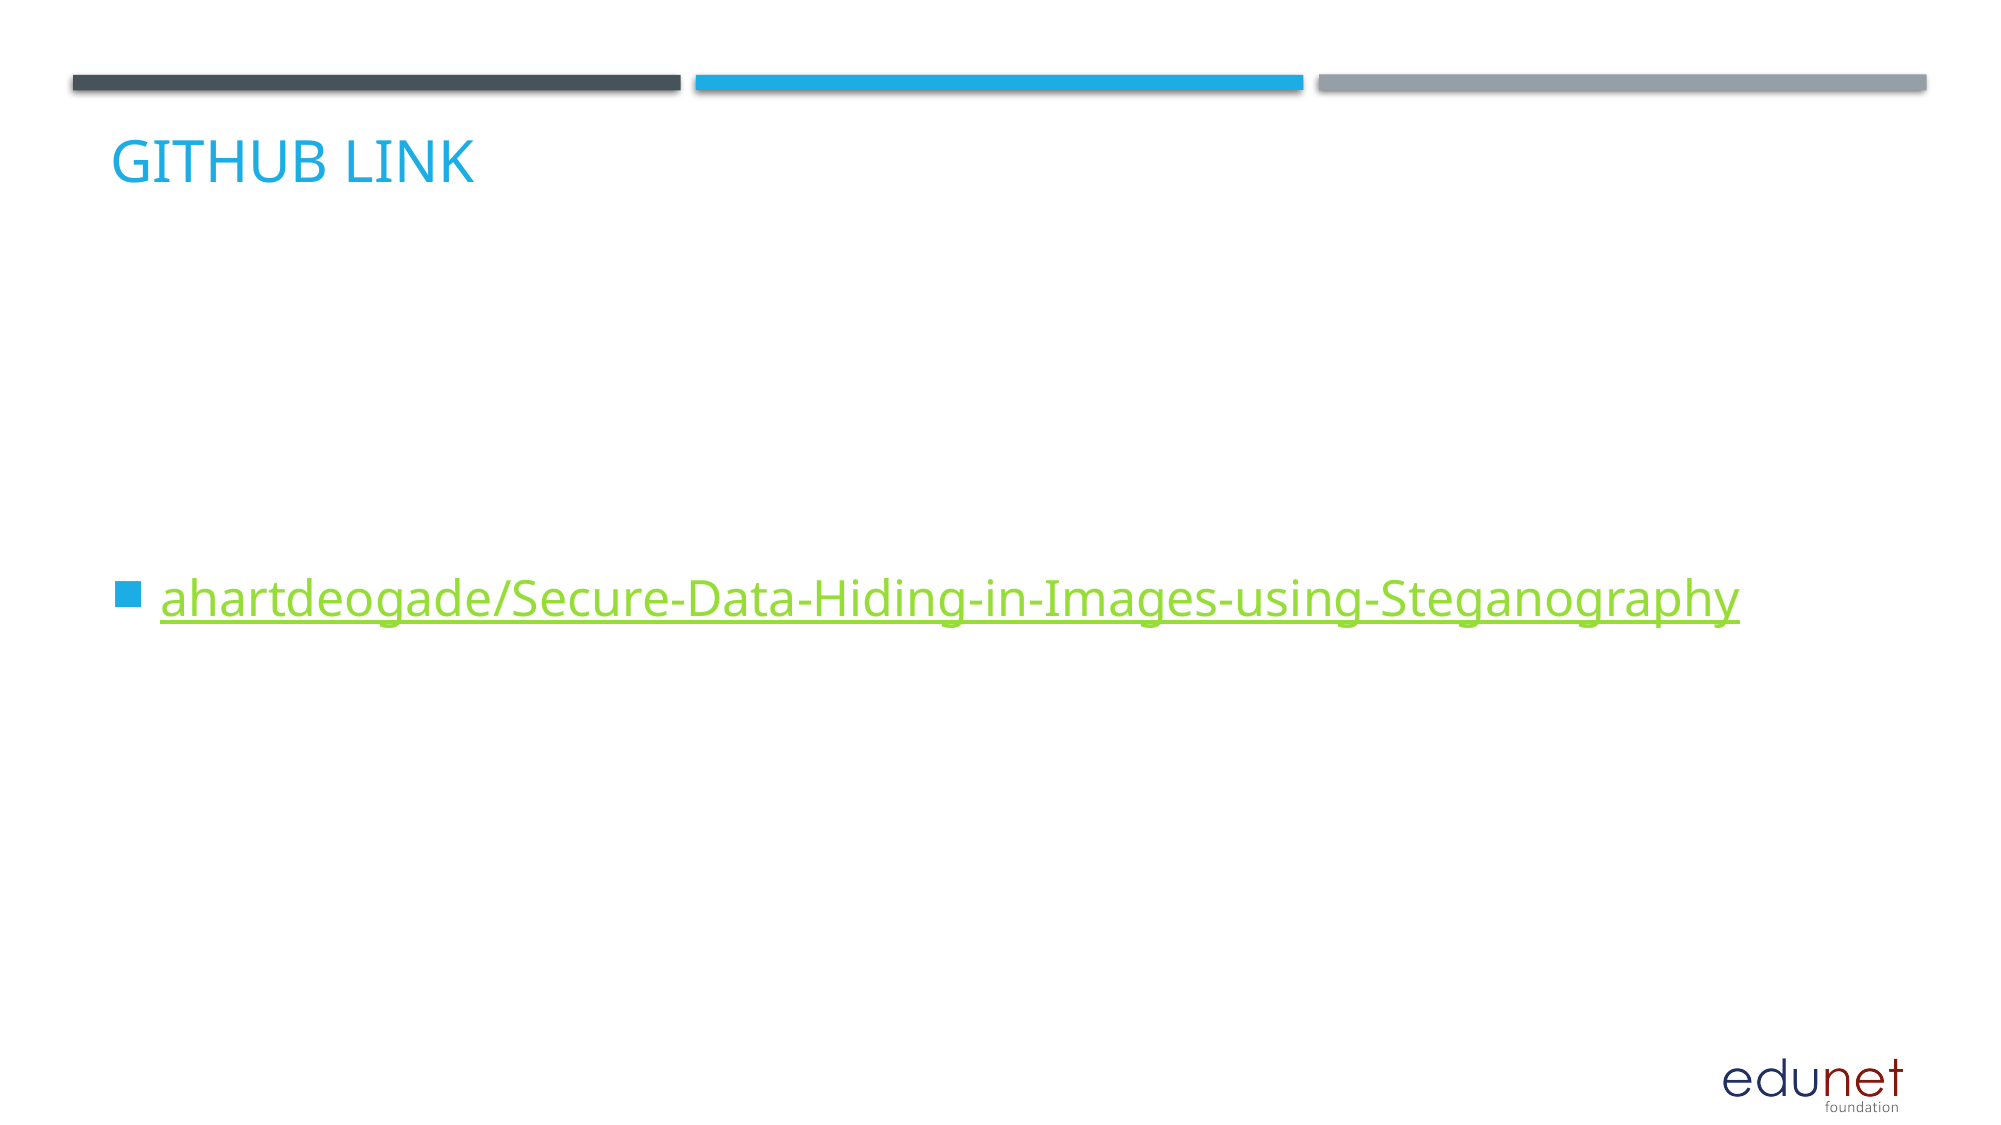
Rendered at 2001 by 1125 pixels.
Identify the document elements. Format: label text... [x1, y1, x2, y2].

list ahartdeogade/Secure-Data-Hiding-in-Images-using-Steganography [95, 213, 1905, 981]
picture [1719, 1056, 1905, 1116]
title GitHub Link [95, 115, 1905, 203]
